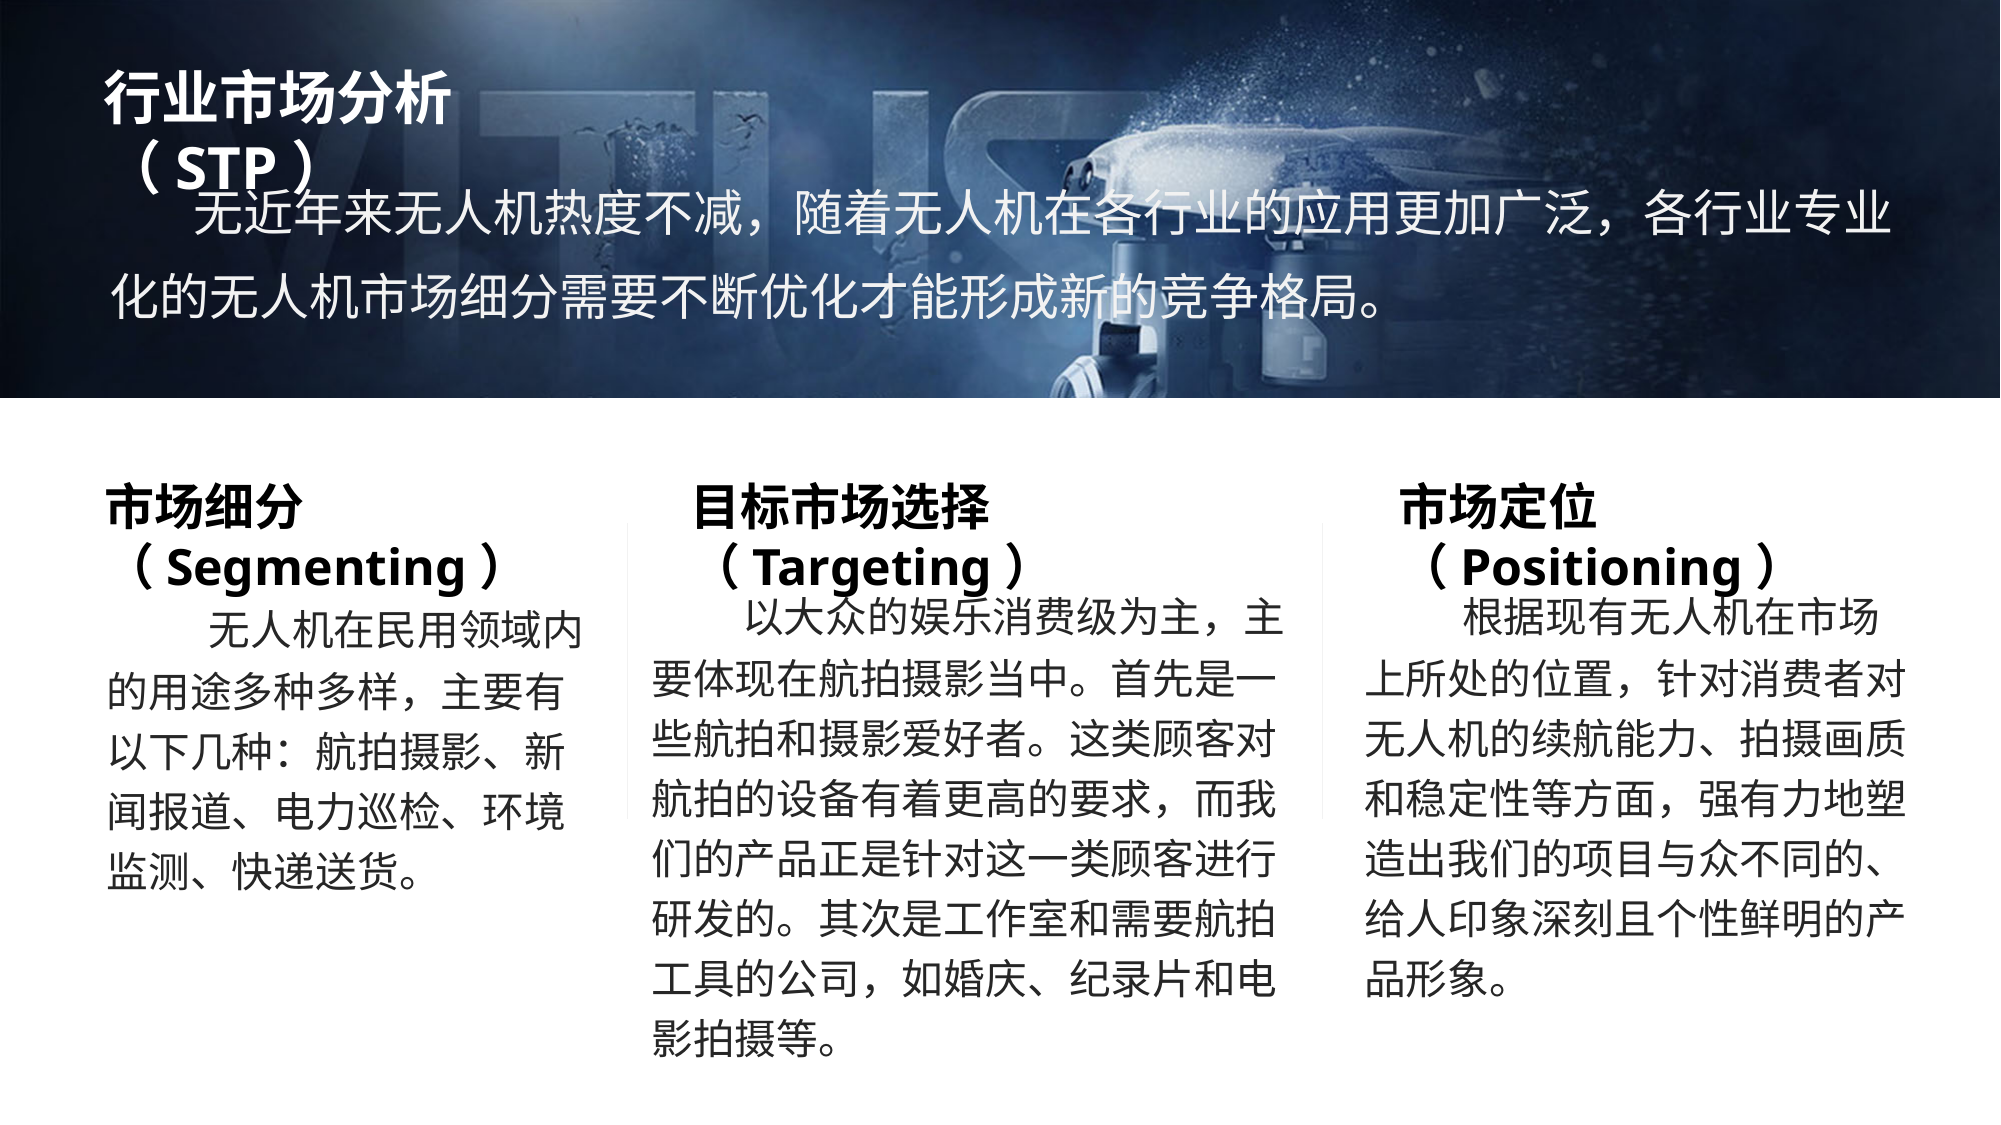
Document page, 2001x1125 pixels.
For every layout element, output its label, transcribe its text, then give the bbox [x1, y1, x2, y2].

text_box 市场细分（Segmenting） [89, 467, 632, 603]
text_box 无人机在民用领域内的用途多种多样，主要有以下几种：航拍摄影、新闻报道、电力巡检、环境监测、快递送货。 [91, 603, 615, 903]
text_box 根据现有无人机在市场上所处的位置，针对消费者对无人机的续航能力、拍摄画质和稳定性等方面，强有力地塑造出我们的项目与众不同的、给人印象深刻且个性鲜明的产品形象。 [1349, 563, 1934, 1010]
text_box 目标市场选择（Targeting） [675, 467, 1285, 603]
picture [0, 0, 2000, 398]
text_box 以大众的娱乐消费级为主，主要体现在航拍摄影当中。首先是一些航拍和摄影爱好者。这类顾客对航拍的设备有着更高的要求，而我们的产品正是针对这一类顾客进行研发的。其次是工作室和需要航拍工具的公司，如婚庆、纪录片和电影拍摄等。 [636, 563, 1325, 1070]
text_box 市场定位（Positioning） [1383, 467, 1890, 603]
